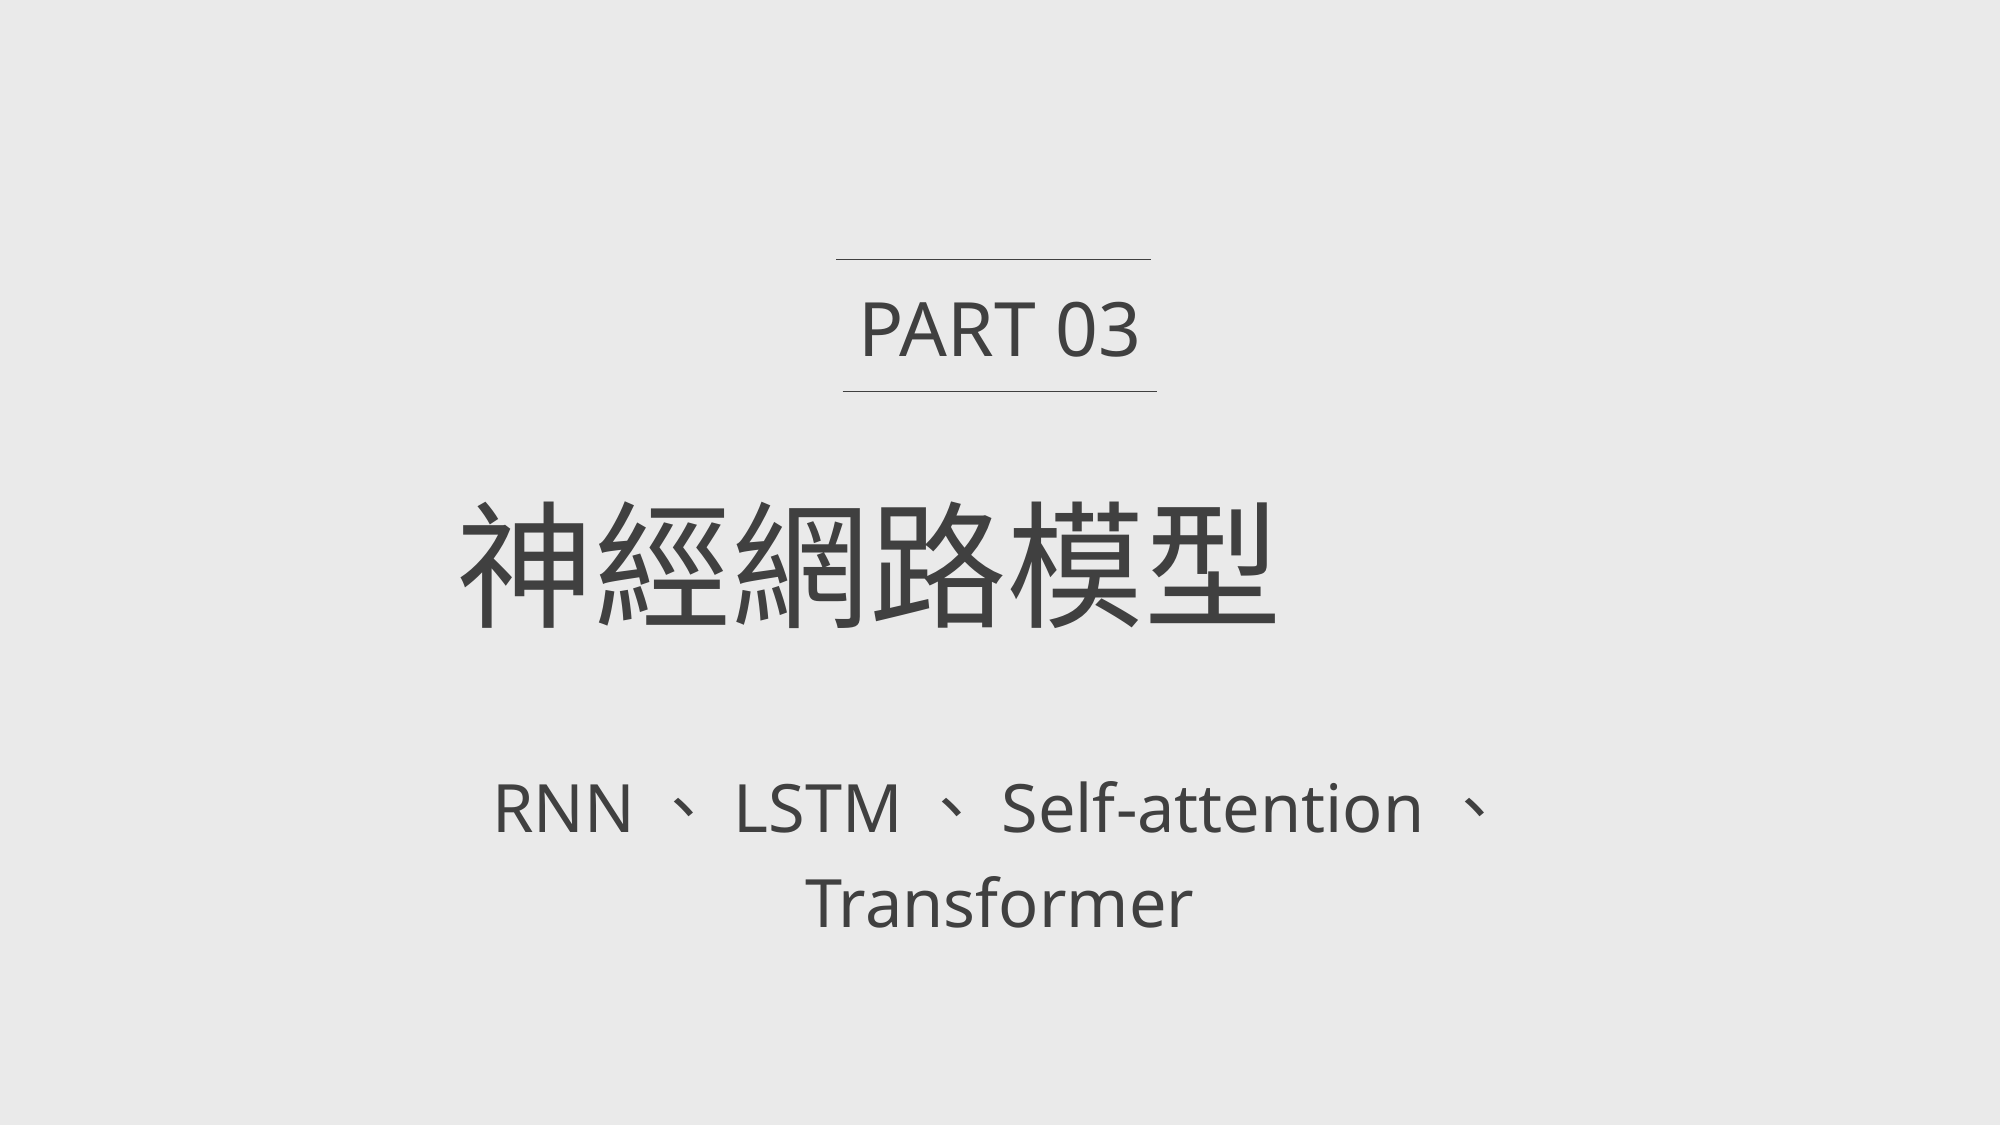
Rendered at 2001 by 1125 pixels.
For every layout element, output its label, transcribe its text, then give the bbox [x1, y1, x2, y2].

text_box 神經網路模型 [442, 472, 1558, 653]
text_box RNN、LSTM、Self-attention、 Transformer [346, 742, 1654, 1021]
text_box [836, 259, 1164, 434]
